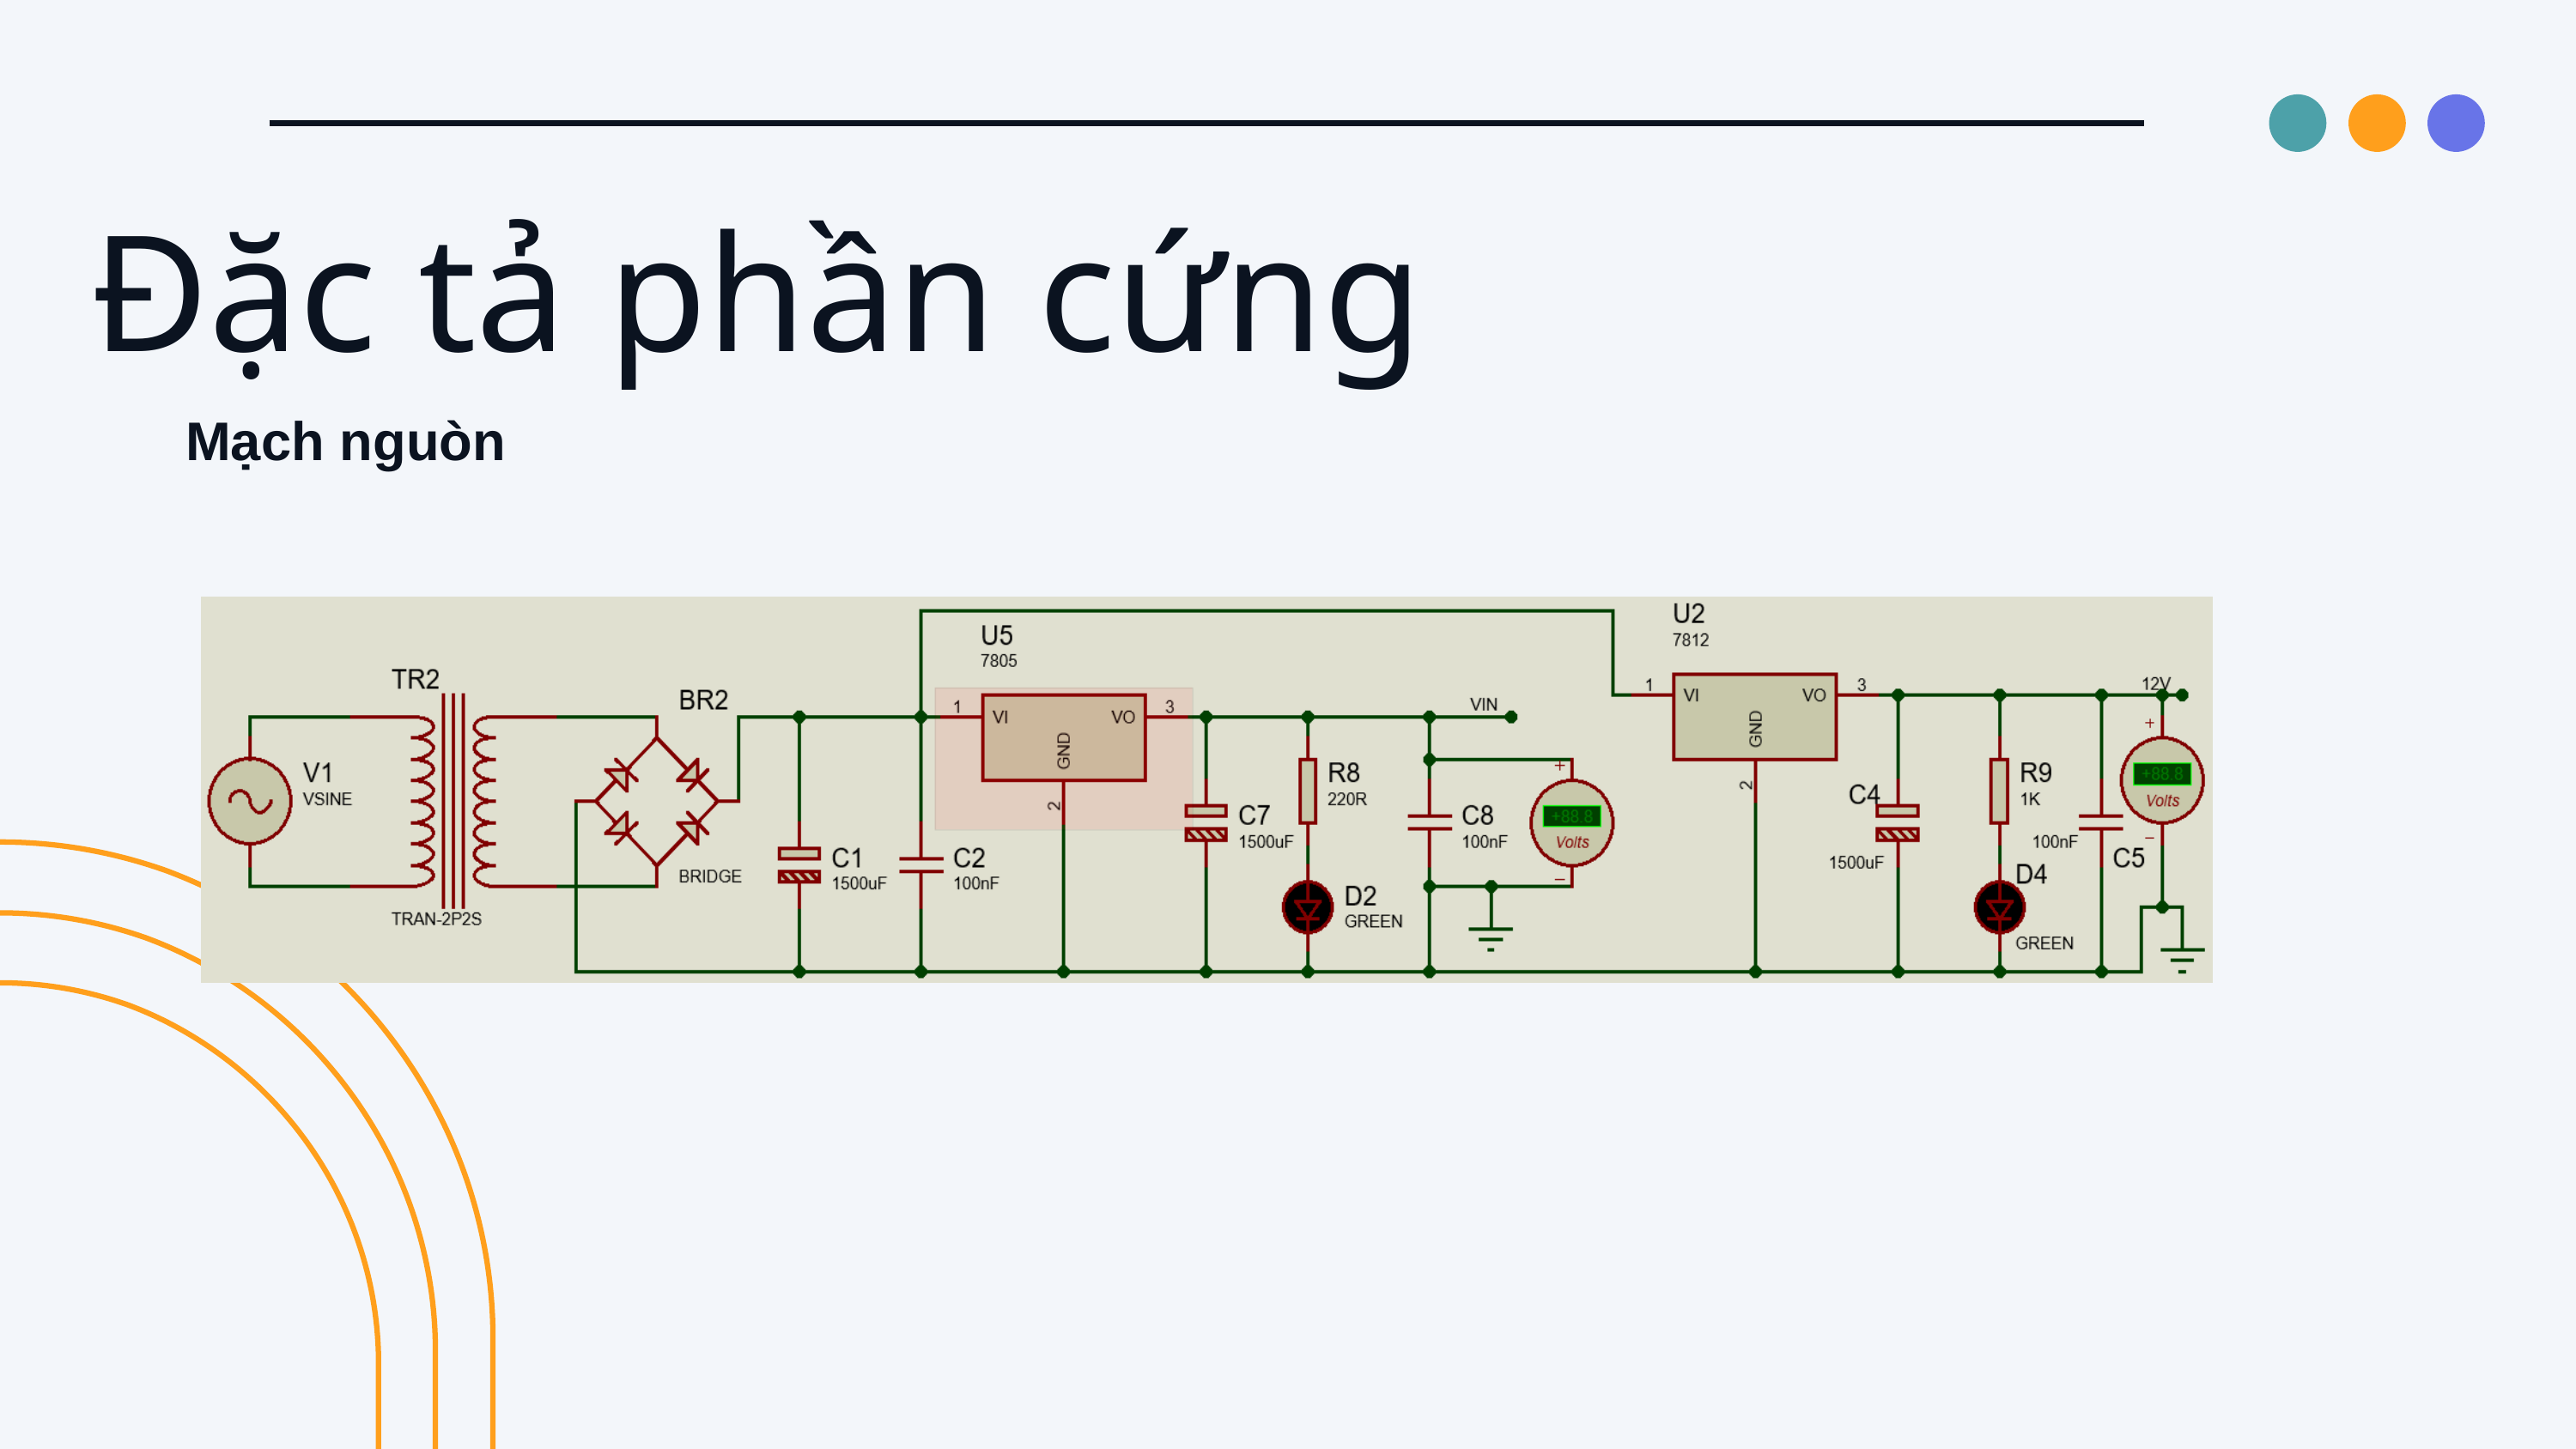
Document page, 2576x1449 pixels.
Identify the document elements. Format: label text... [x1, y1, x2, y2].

text_box Đặc tả phần cứng [91, 151, 1755, 384]
picture [201, 597, 2213, 983]
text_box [2427, 94, 2486, 153]
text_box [0, 841, 494, 1449]
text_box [2269, 94, 2327, 153]
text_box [2348, 94, 2407, 153]
text_box Mạch nguòn [185, 392, 801, 472]
